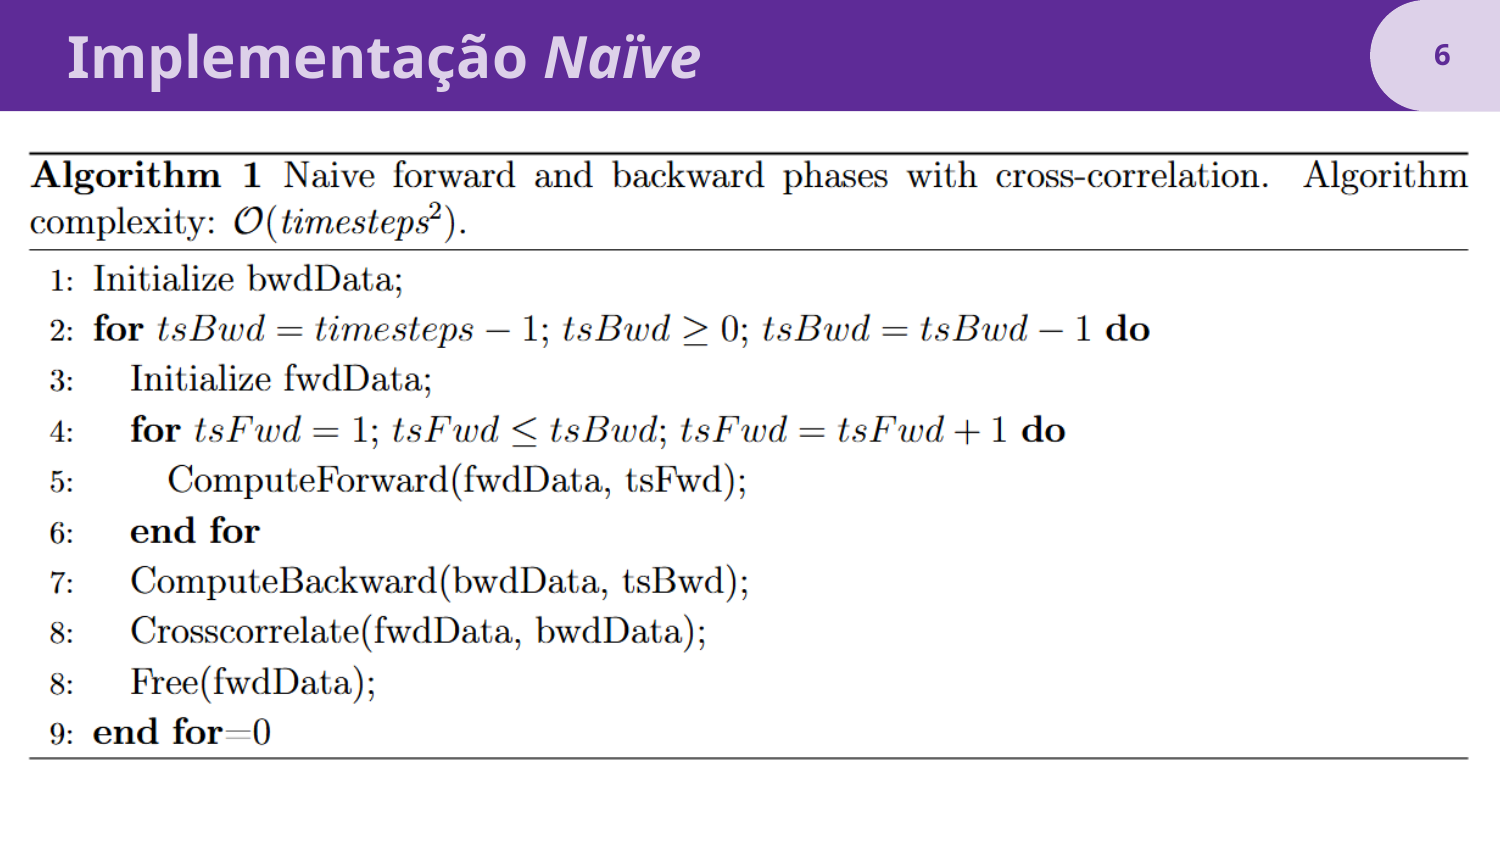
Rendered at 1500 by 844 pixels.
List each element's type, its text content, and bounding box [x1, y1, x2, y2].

slide_number ‹#› [1370, 0, 1500, 112]
title Implementação Naïve [0, 0, 1305, 112]
picture [24, 136, 1476, 772]
